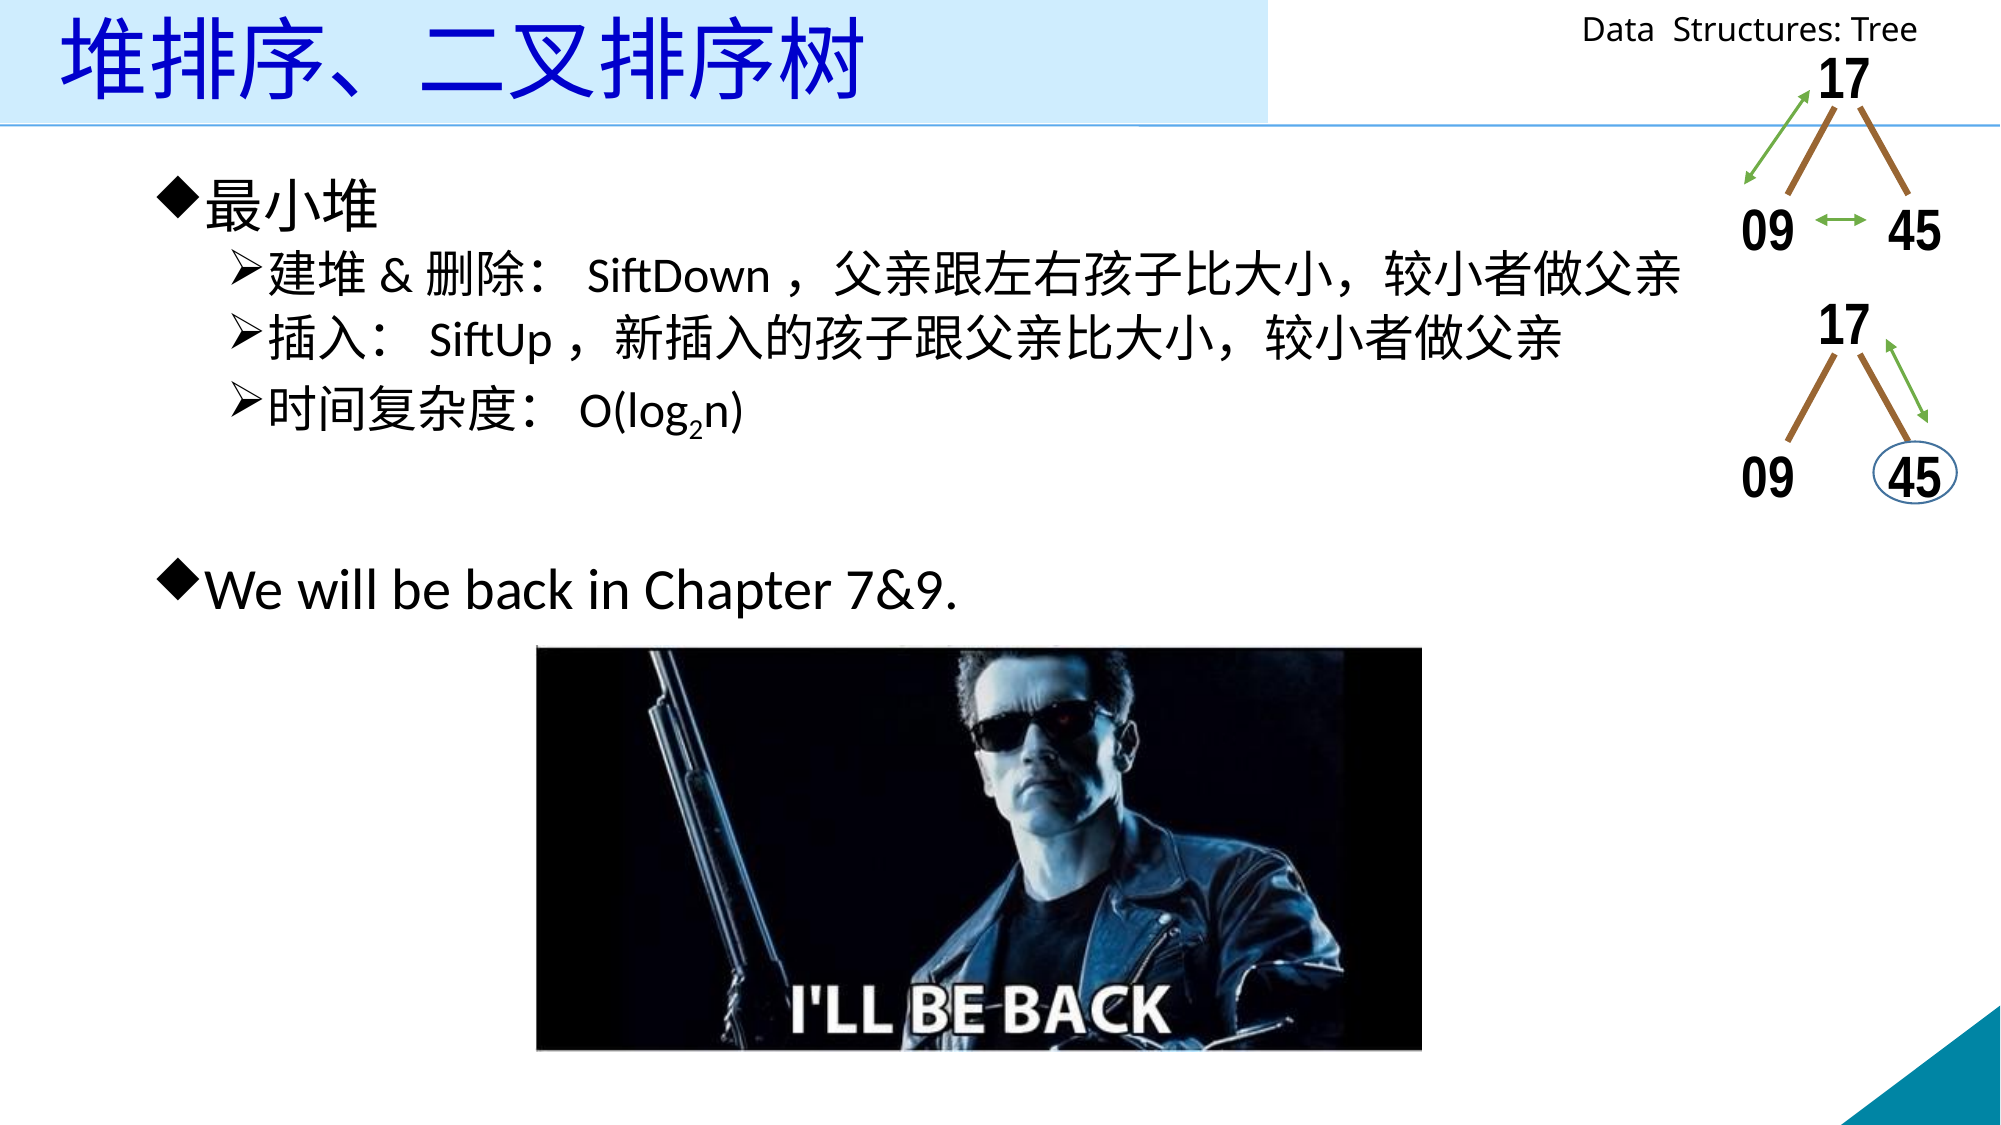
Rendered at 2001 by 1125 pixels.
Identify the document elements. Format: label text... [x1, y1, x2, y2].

text_box 17 [1803, 279, 1887, 364]
text_box [1872, 440, 1958, 505]
picture [535, 645, 1422, 1052]
text_box 45 [1873, 431, 1957, 463]
list 最小堆 建堆&删除：SiftDown，父亲跟左右孩子比大小，较小者做父亲 插入：SiftUp，新插入的孩子跟父亲比大小，较小者做父亲 时间复杂度：O(log2n) We will be back in Chapter 7&9. [137, 161, 1863, 1014]
text_box 09 [1726, 431, 1810, 517]
title 堆排序、二叉排序树 [43, 7, 1769, 121]
text_box 17 [1803, 32, 1887, 117]
text_box 09 [1726, 184, 1810, 270]
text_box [1885, 338, 1928, 424]
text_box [1744, 89, 1810, 185]
text_box 45 [1873, 481, 1957, 517]
text_box 45 [1873, 184, 1957, 270]
